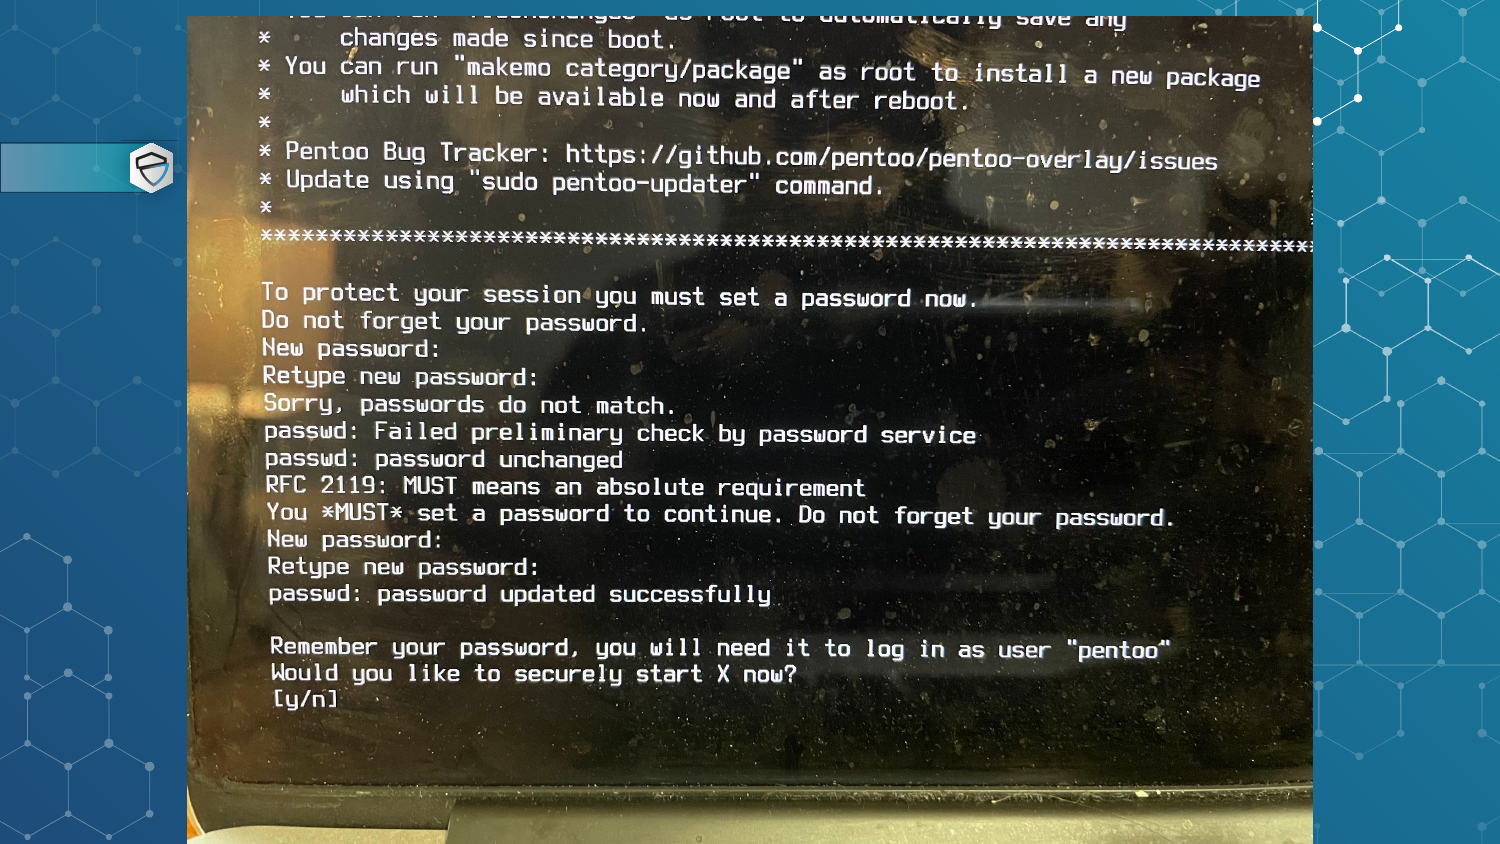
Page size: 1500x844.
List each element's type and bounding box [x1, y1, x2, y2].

picture [187, 15, 1313, 844]
picture [121, 140, 178, 198]
